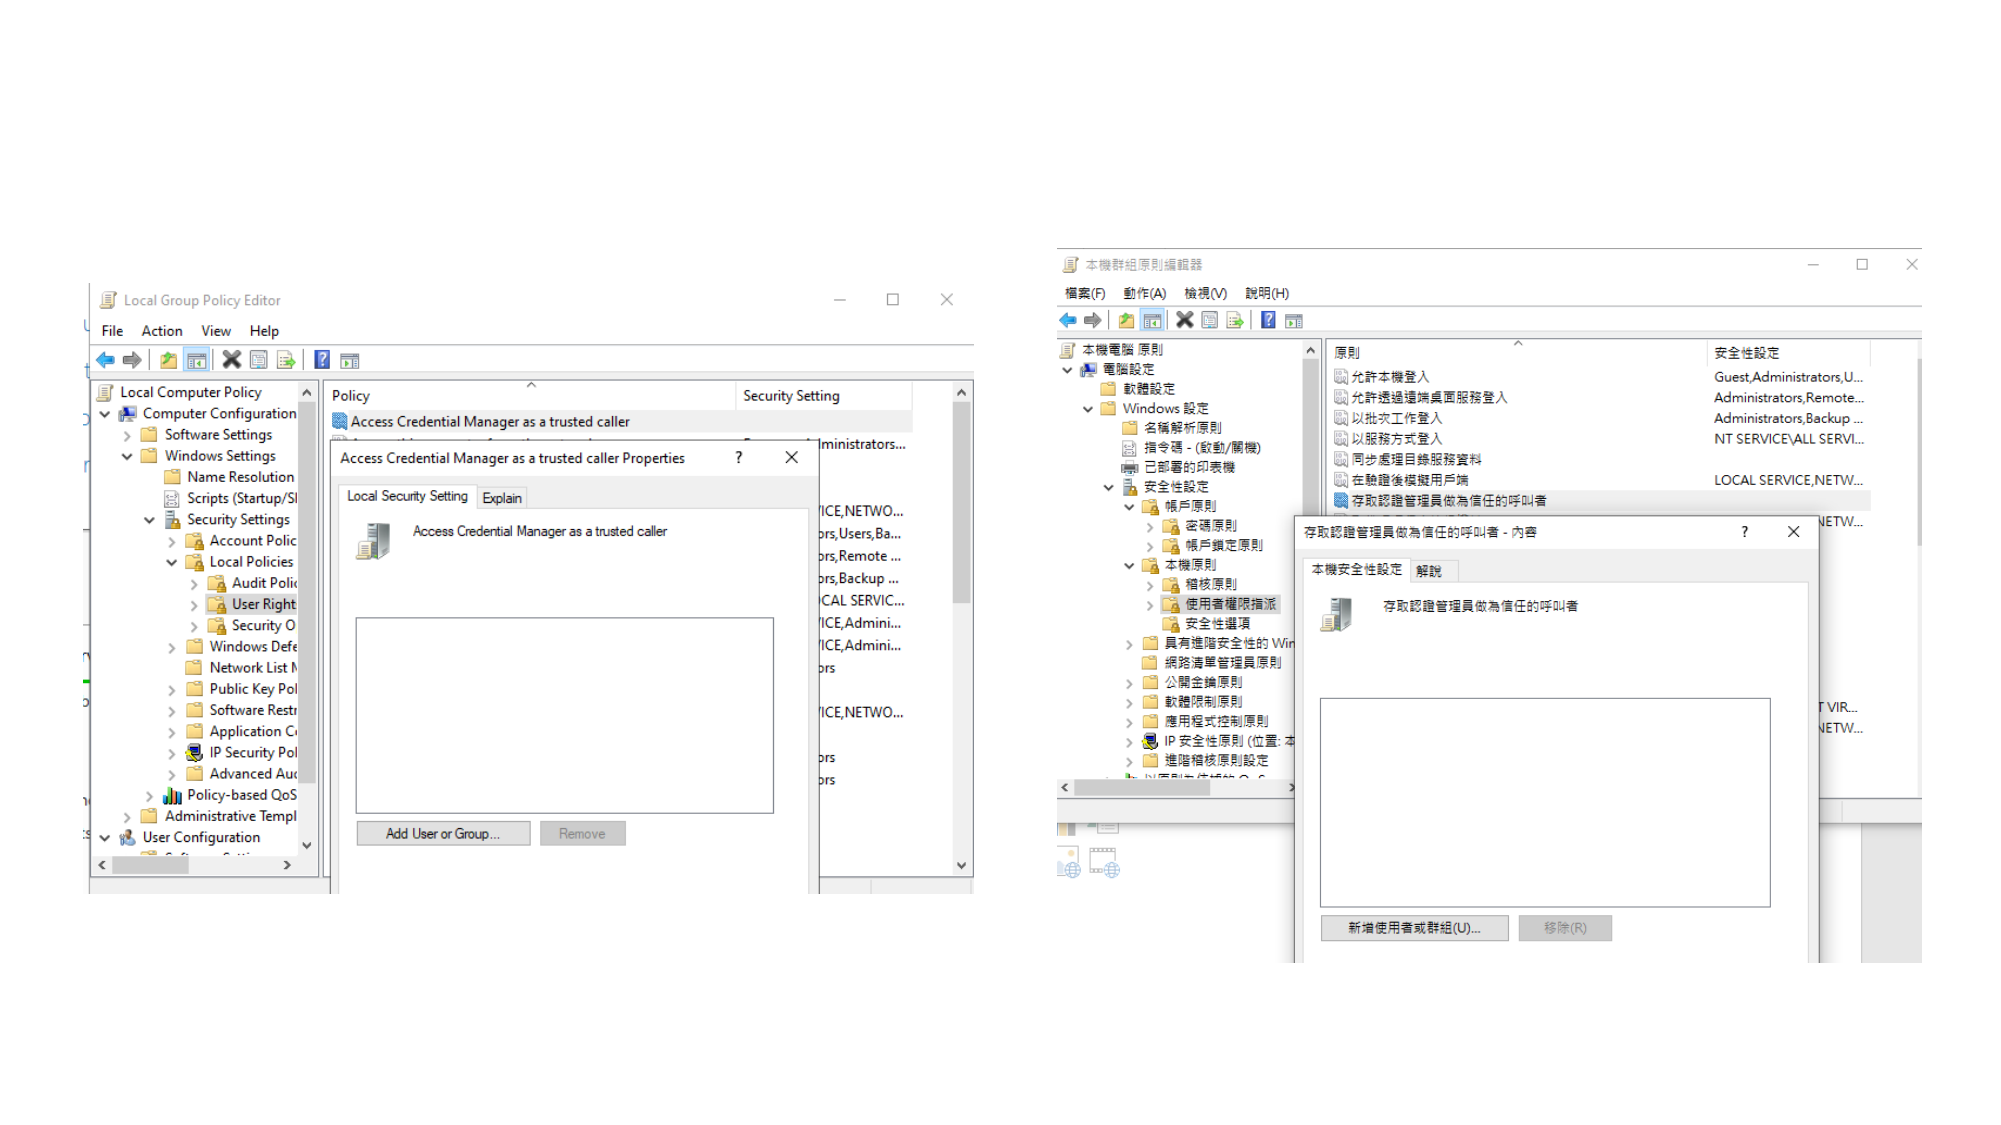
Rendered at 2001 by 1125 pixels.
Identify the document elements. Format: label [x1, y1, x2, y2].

picture [83, 283, 974, 894]
list [1057, 249, 1922, 963]
